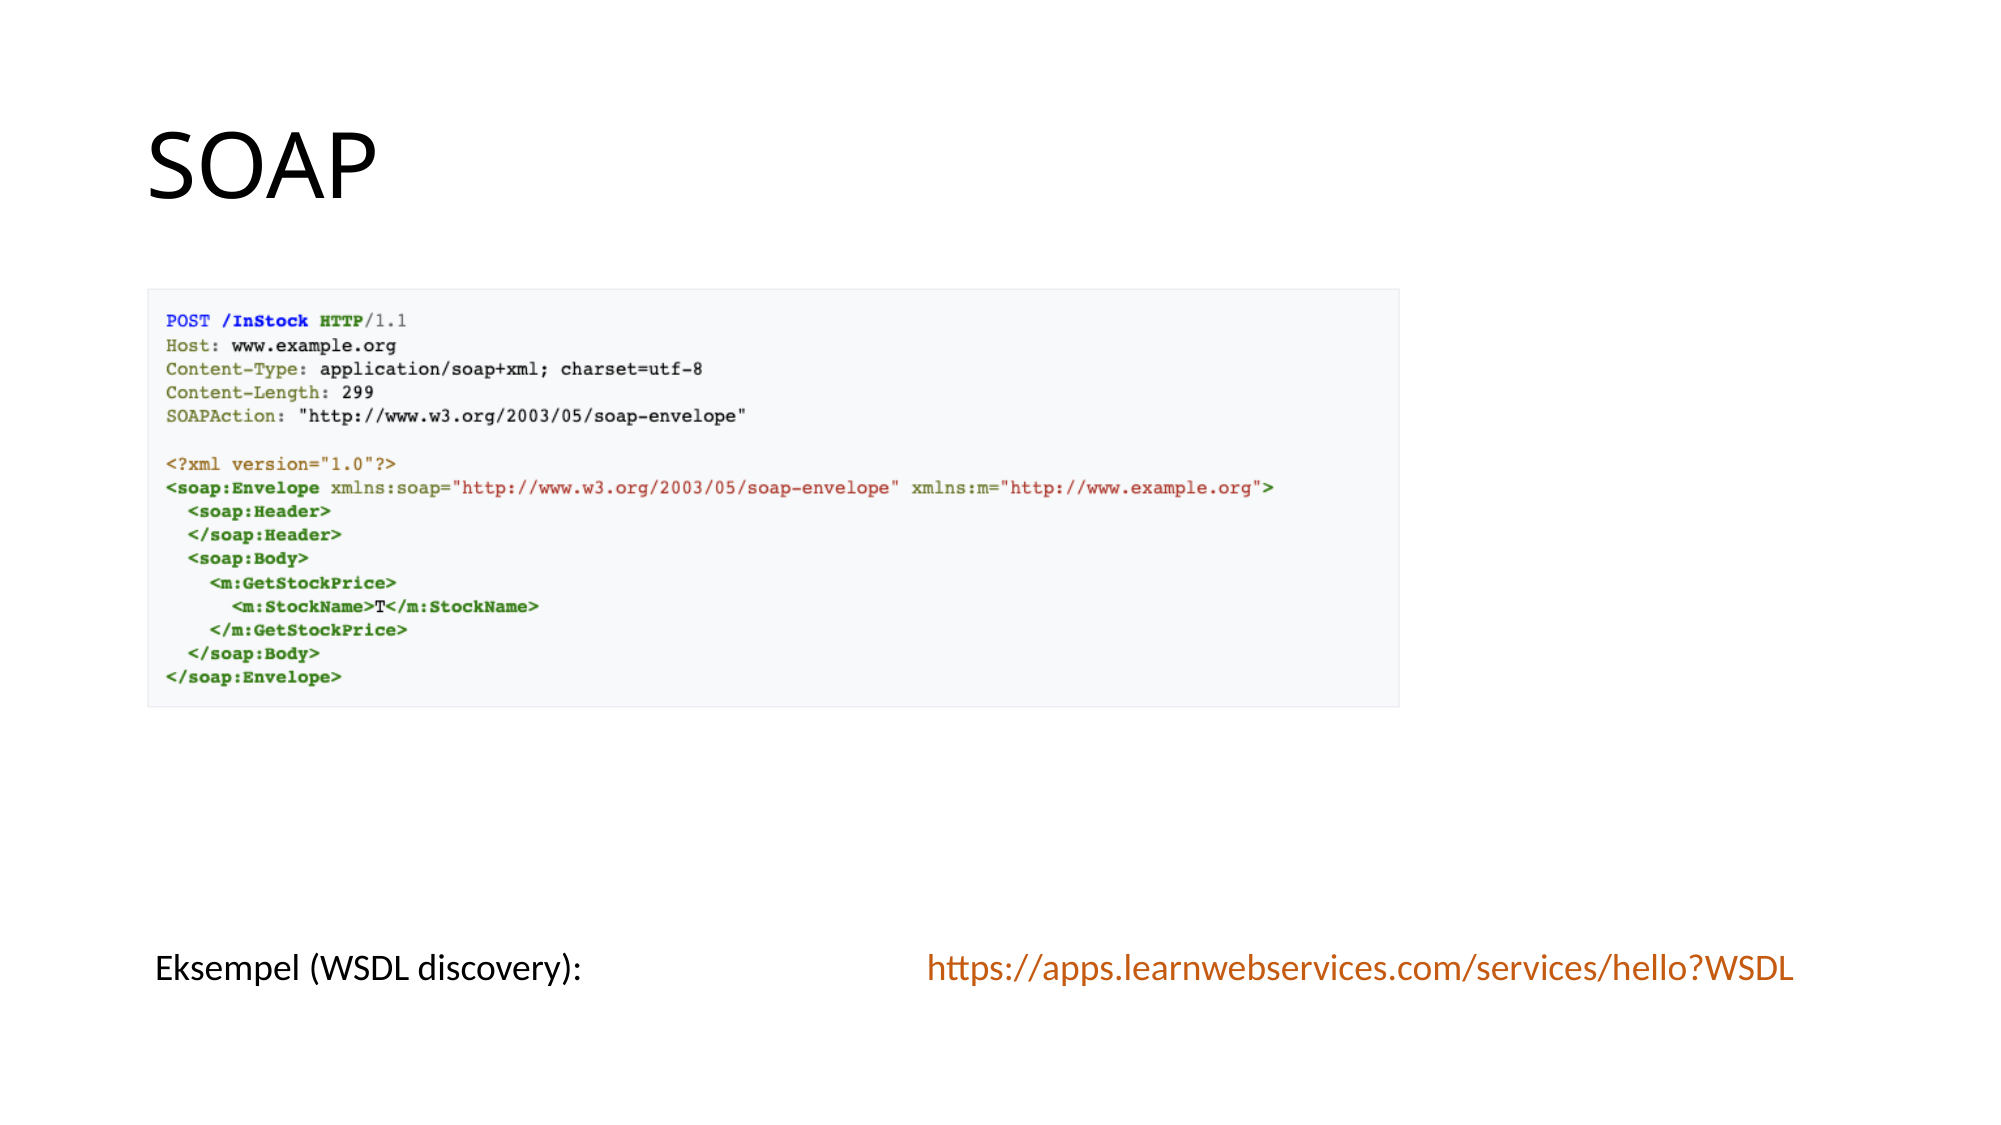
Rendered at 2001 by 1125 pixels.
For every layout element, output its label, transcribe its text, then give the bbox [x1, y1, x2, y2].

text_box https://apps.learnwebservices.com/services/hello?WSDL [912, 935, 1913, 996]
title SOAP [137, 59, 1863, 278]
text_box Eksempel (WSDL discovery): [140, 935, 607, 996]
picture [137, 277, 1413, 718]
